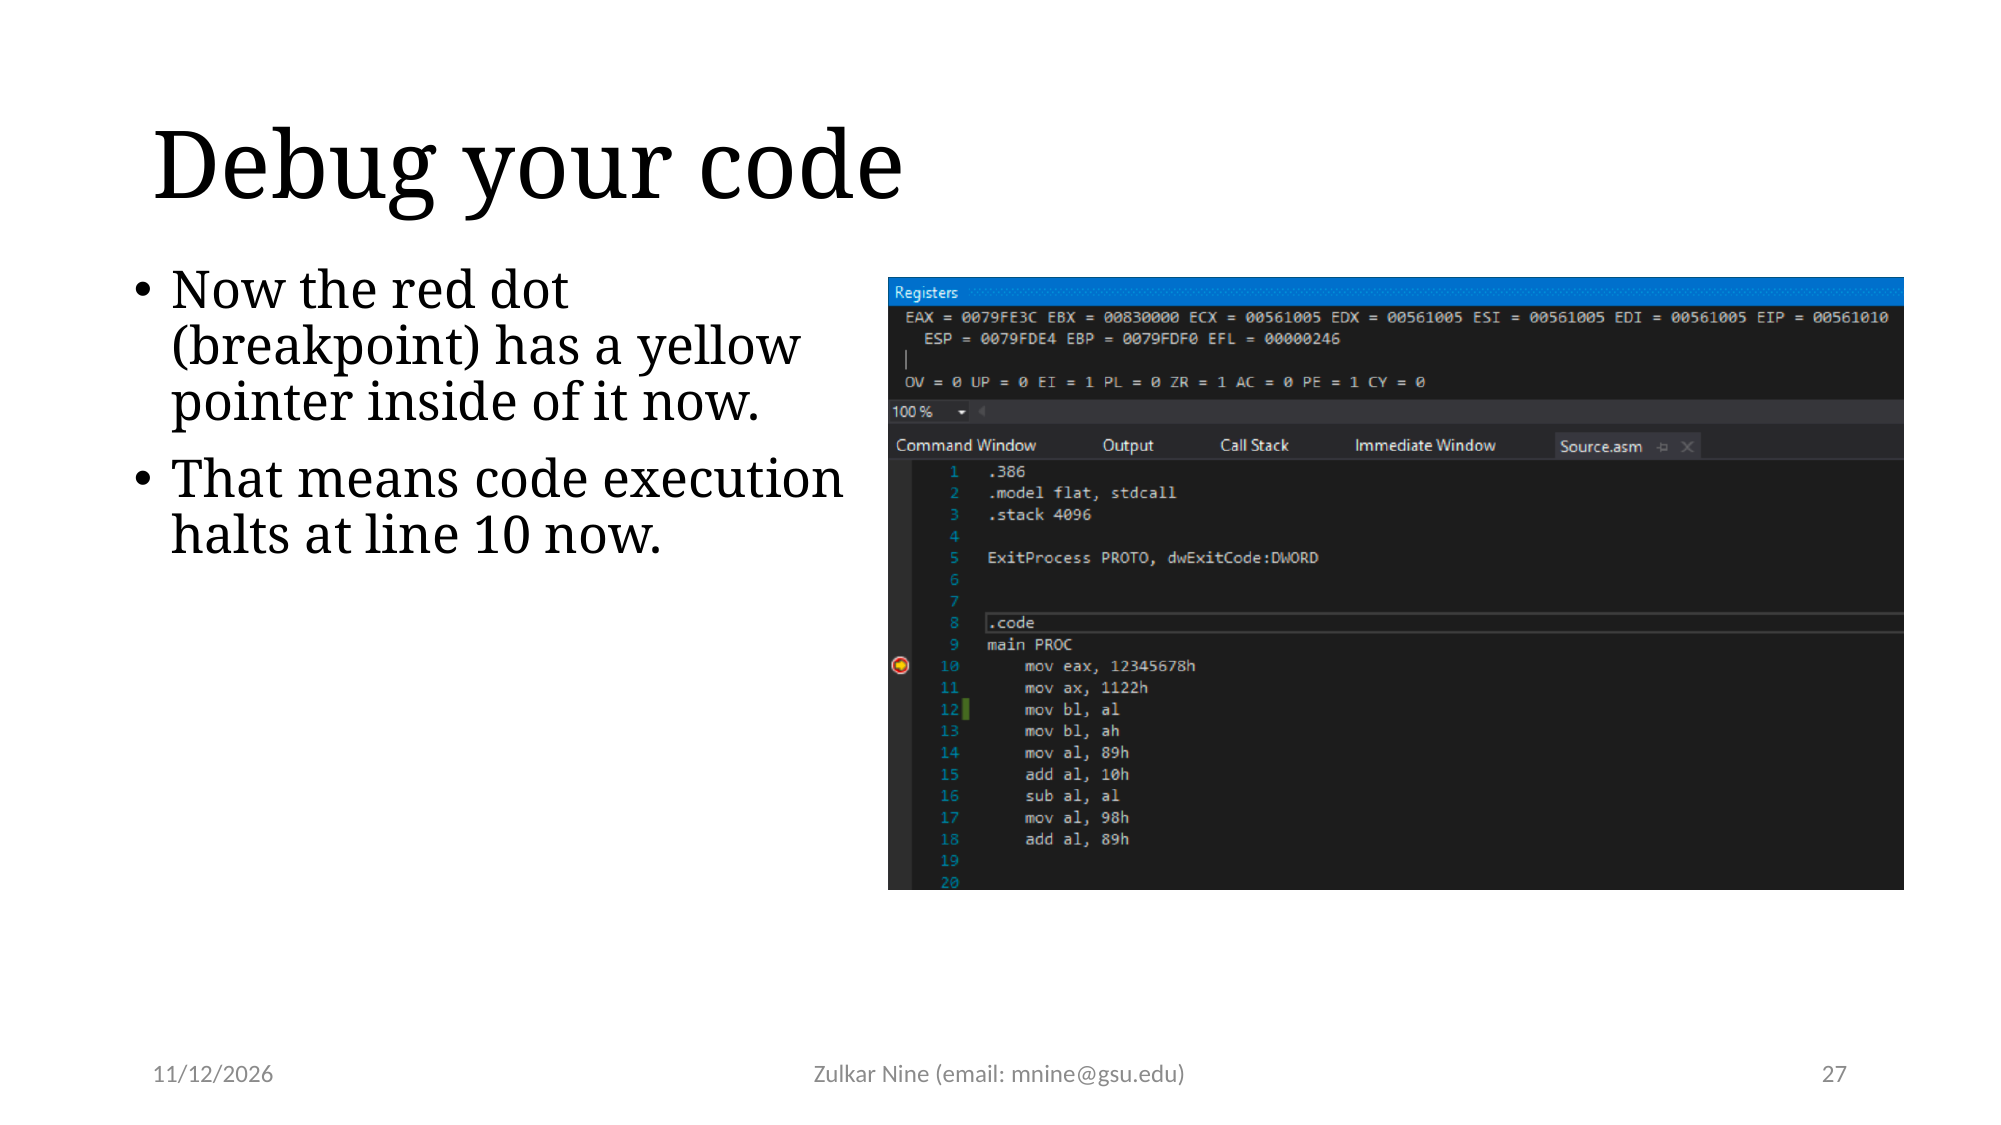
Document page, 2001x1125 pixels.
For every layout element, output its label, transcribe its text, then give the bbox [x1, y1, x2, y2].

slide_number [137, 1042, 588, 1103]
picture [888, 277, 1904, 890]
list Now the red dot (breakpoint) has a yellow pointer inside of it now. That means code execution halts at line 10 now. [119, 255, 884, 970]
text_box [496, 487, 868, 688]
footer Zulkar Nine (email: mnine@gsu.edu) [662, 1042, 1338, 1103]
title Debug your code [137, 59, 1863, 278]
slide_number 27 [1412, 1042, 1863, 1103]
